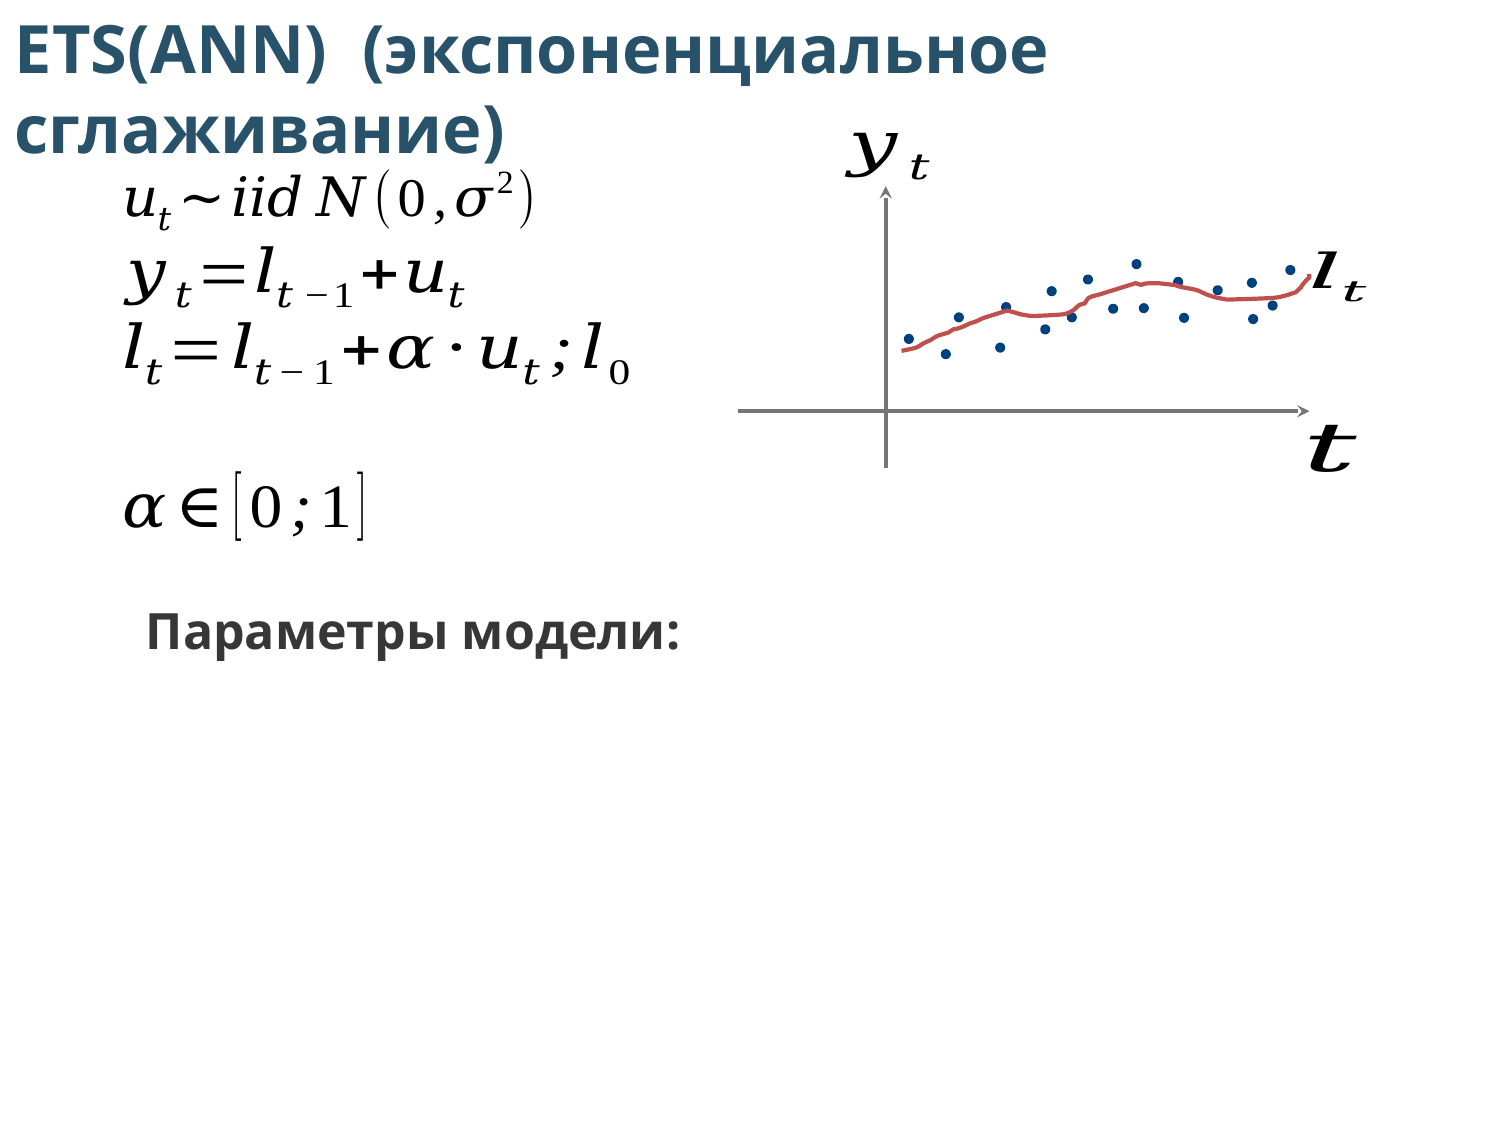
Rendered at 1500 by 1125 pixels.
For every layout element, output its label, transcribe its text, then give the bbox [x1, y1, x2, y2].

text_box [953, 312, 964, 323]
text_box [1246, 277, 1257, 285]
text_box [1173, 276, 1184, 284]
text_box [1046, 286, 1057, 297]
text_box [1001, 302, 1012, 309]
text_box [903, 333, 914, 344]
text_box [1179, 312, 1190, 323]
text_box [1138, 305, 1149, 314]
text_box [901, 274, 1312, 353]
text_box [1040, 324, 1051, 335]
text_box [1297, 404, 1310, 418]
text_box [879, 186, 892, 199]
text_box [1083, 274, 1093, 285]
text_box [1248, 314, 1259, 325]
text_box [1131, 259, 1142, 270]
text_box [1212, 285, 1223, 292]
text_box [1067, 319, 1077, 323]
text_box [1285, 265, 1296, 276]
text_box [1267, 300, 1278, 311]
text_box ETS(ANN) (экспоненциальное сглаживание) [0, 0, 1500, 96]
text_box [995, 342, 1006, 353]
text_box [940, 349, 951, 360]
